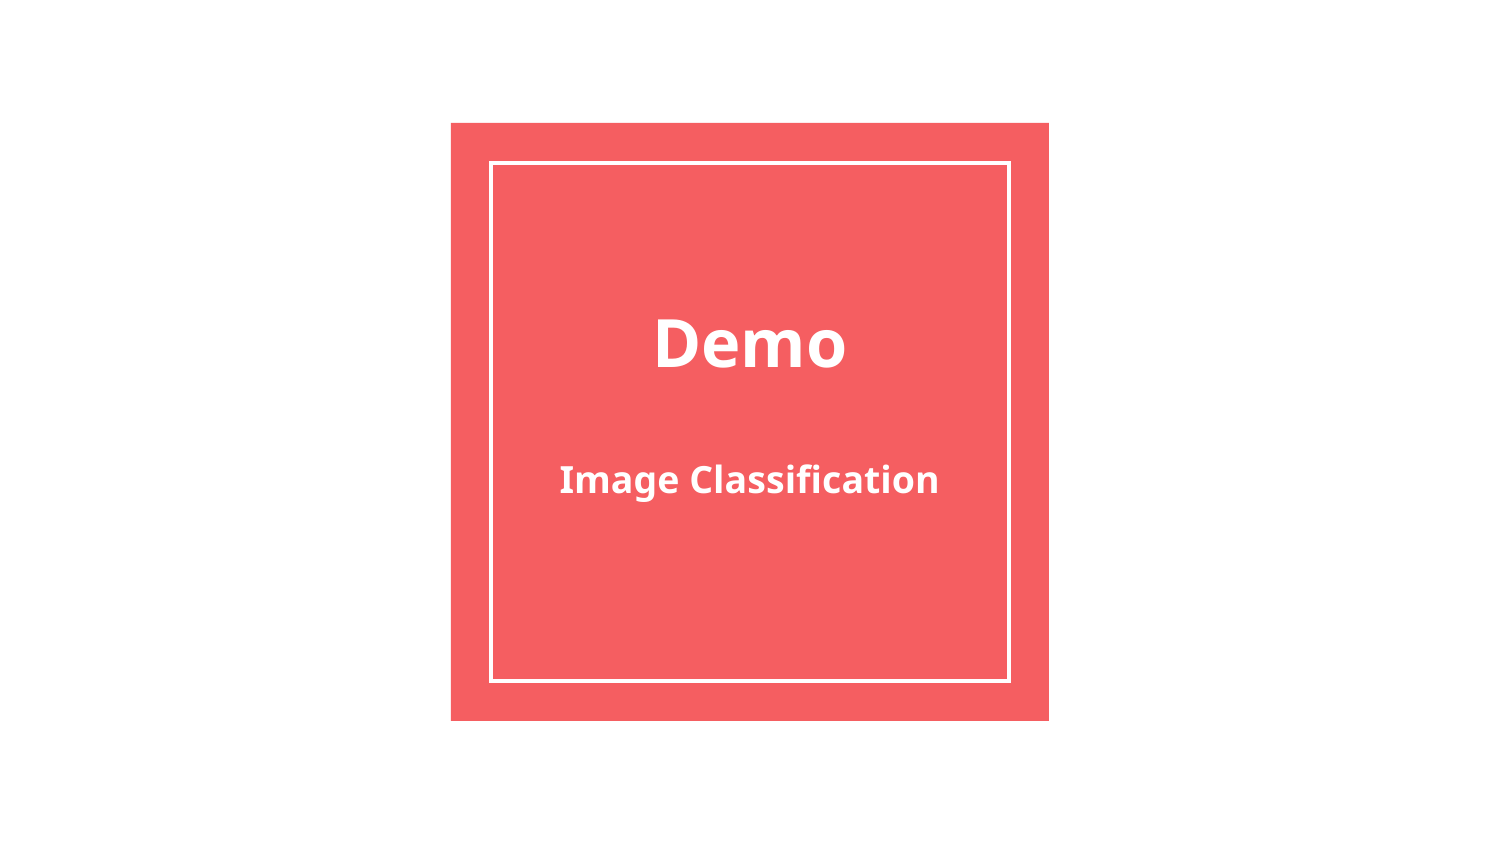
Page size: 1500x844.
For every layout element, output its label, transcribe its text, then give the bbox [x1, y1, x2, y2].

title Demo [507, 211, 993, 400]
subtitle Image Classification [507, 400, 993, 516]
